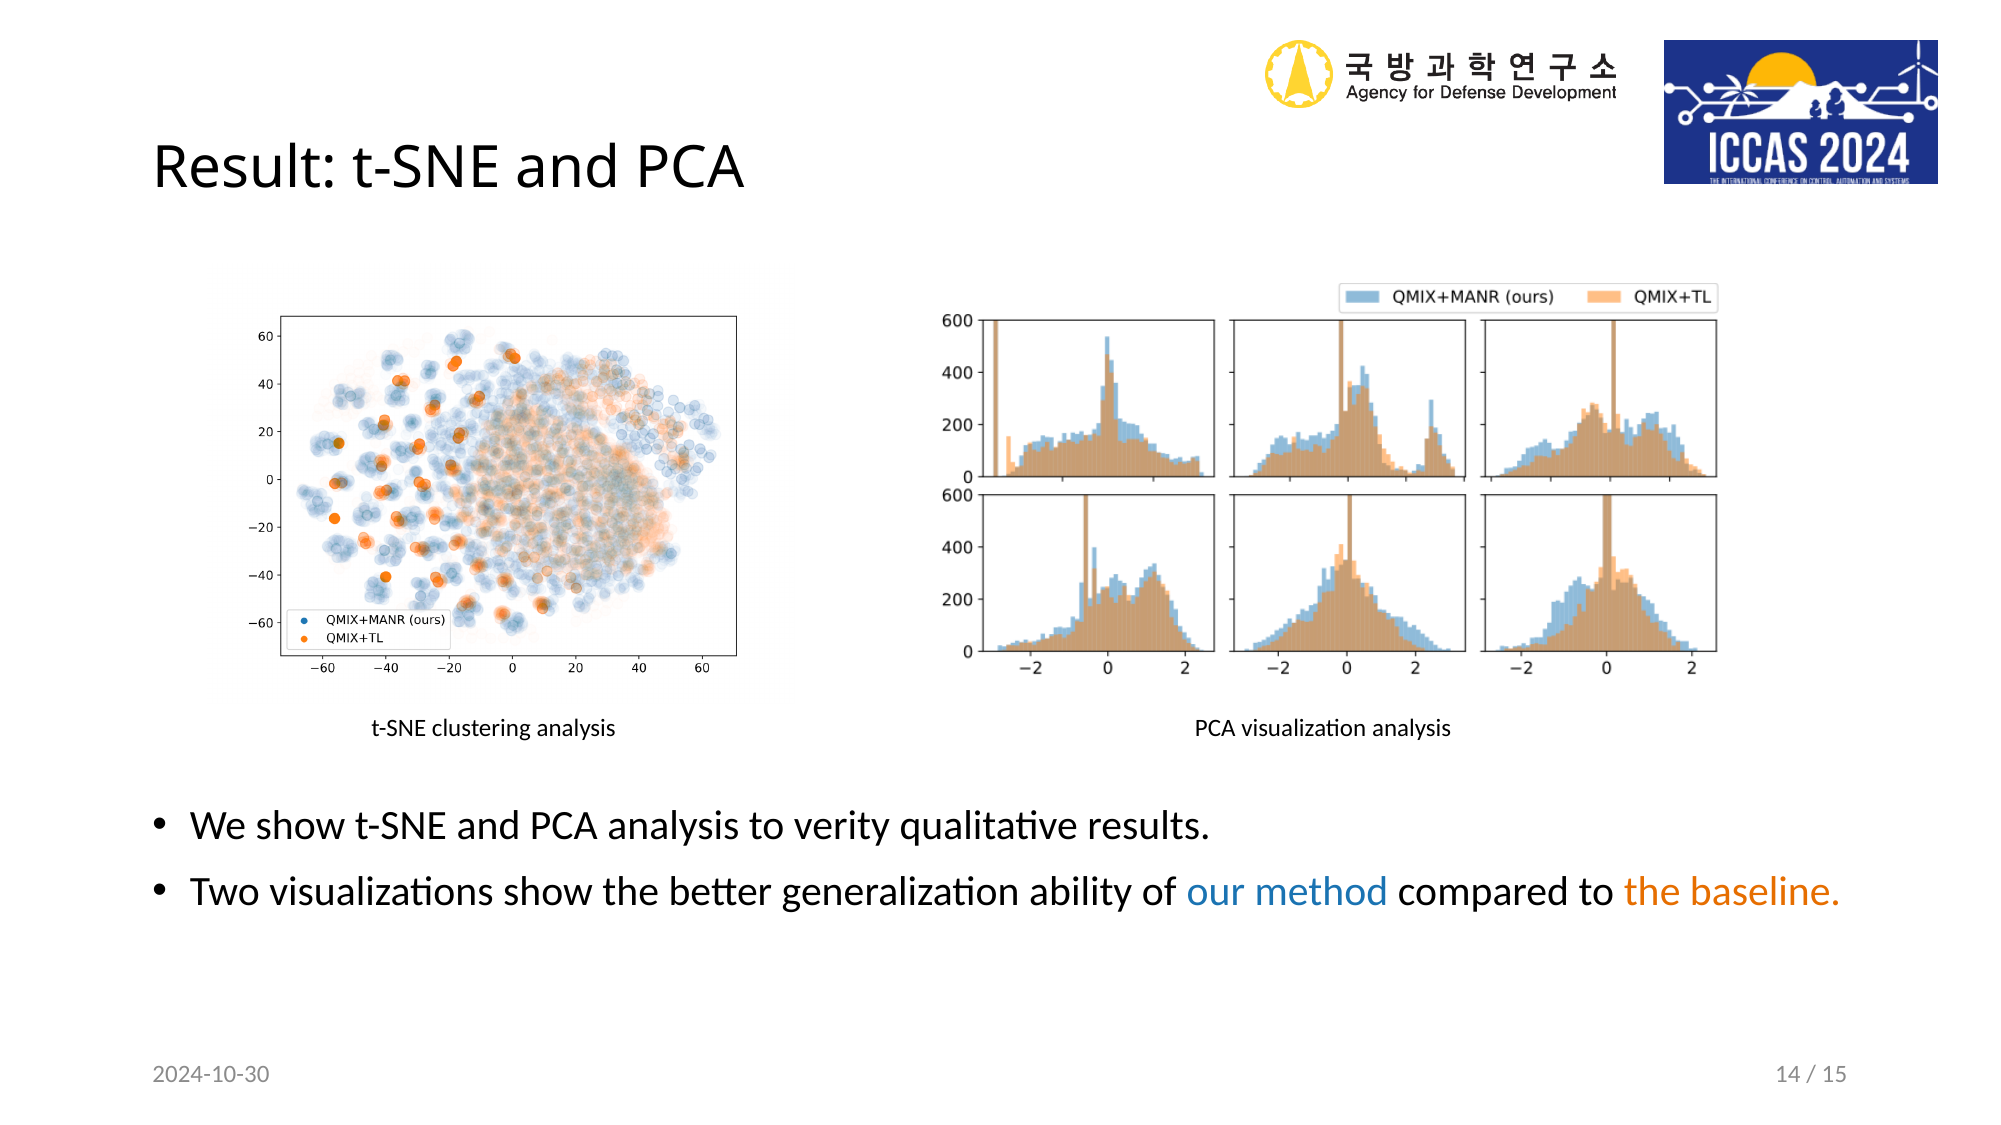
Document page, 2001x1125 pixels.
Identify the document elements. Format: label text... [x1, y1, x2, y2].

title Result: t-SNE and PCA [137, 59, 1863, 278]
text_box We show t-SNE and PCA analysis to verity qualitative results. Two visualizations show the better generalization ability of our method compared to the baseline. [137, 796, 1878, 1014]
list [207, 263, 795, 704]
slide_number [137, 1042, 588, 1103]
text_box PCA visualization analysis [1194, 703, 1467, 749]
text_box t-SNE clustering analysis [371, 704, 632, 749]
picture [1265, 40, 1616, 108]
picture [1664, 40, 1939, 185]
slide_number 14 / 15 [1412, 1042, 1863, 1103]
picture [932, 283, 1730, 683]
